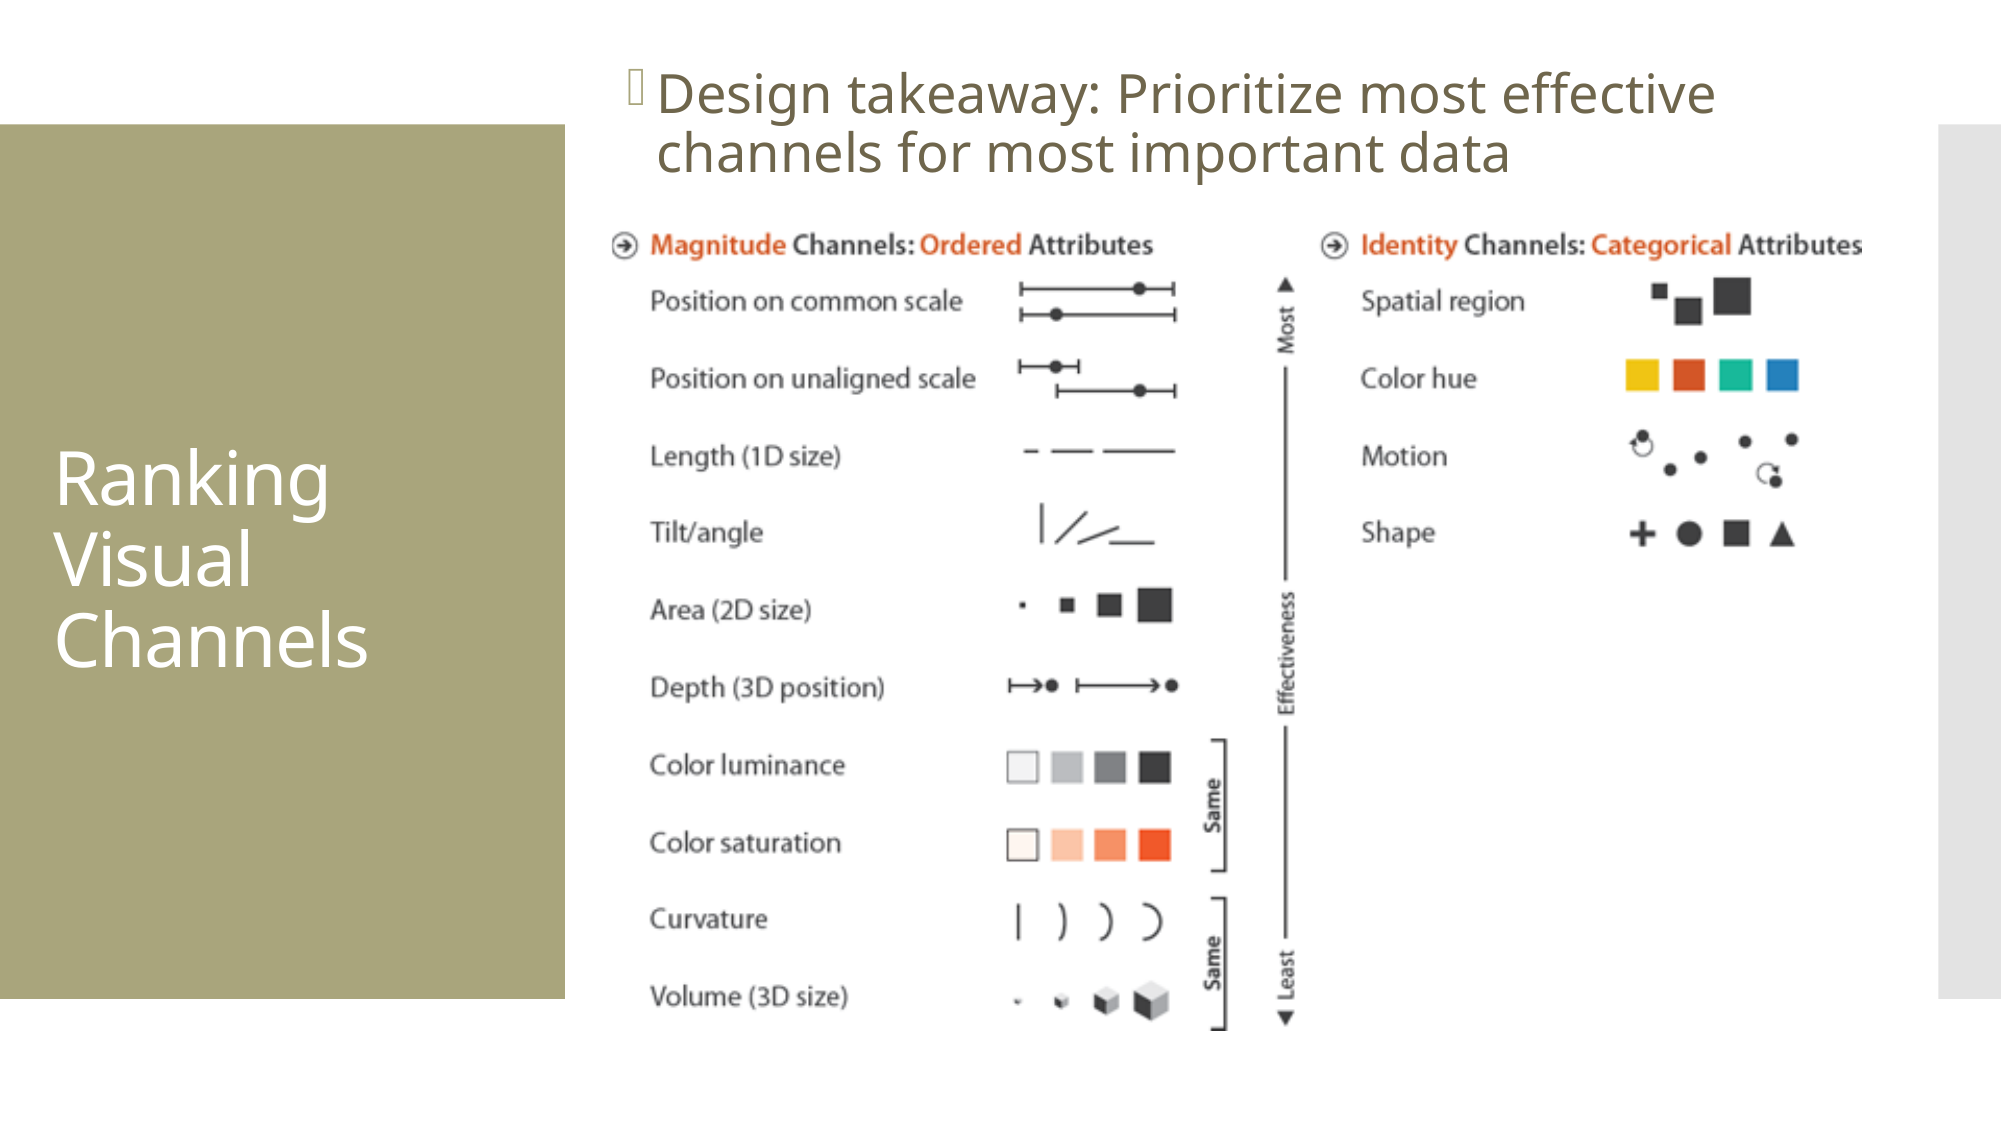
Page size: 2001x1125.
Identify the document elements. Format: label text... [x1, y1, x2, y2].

picture [611, 219, 1863, 1031]
list Design takeaway: Prioritize most effective channels for most important data [611, 59, 1938, 279]
title Ranking Visual Channels [38, 401, 517, 724]
